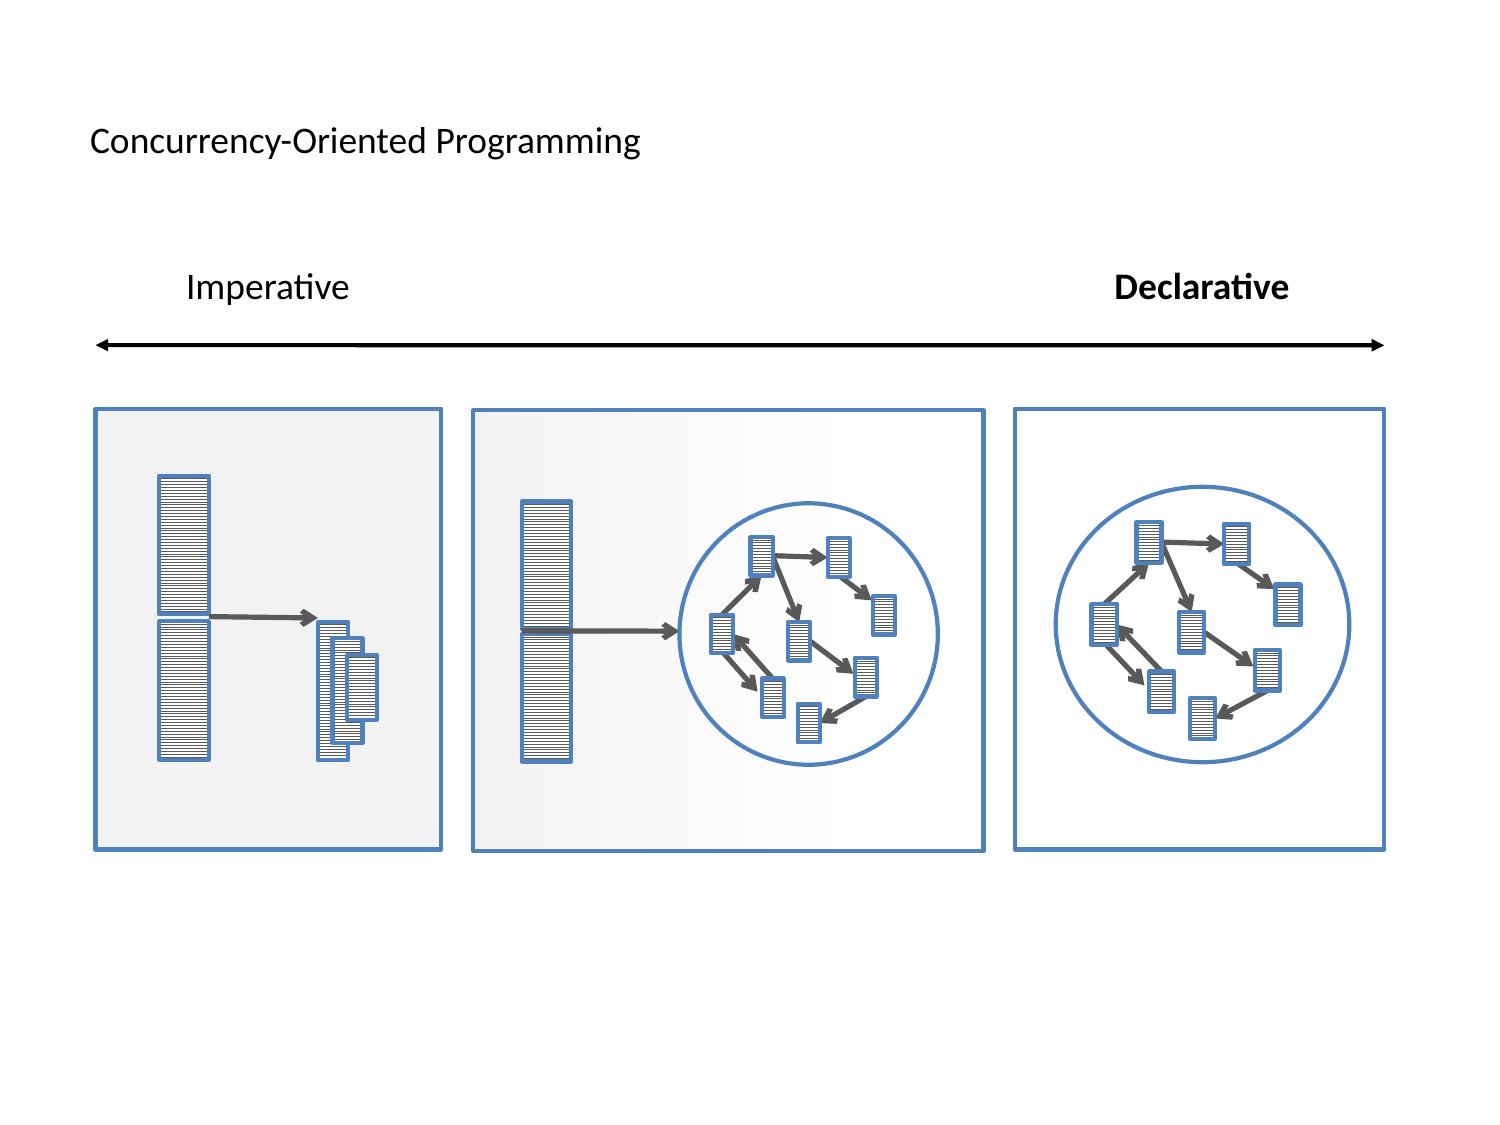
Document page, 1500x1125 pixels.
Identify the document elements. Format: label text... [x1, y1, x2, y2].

text_box [93, 407, 443, 852]
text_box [521, 501, 939, 765]
text_box Imperative [171, 254, 366, 314]
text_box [158, 475, 378, 761]
text_box [1013, 407, 1386, 852]
text_box Declarative [1099, 254, 1305, 314]
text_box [1055, 486, 1350, 763]
text_box [471, 408, 986, 853]
title Concurrency-Oriented Programming [75, 45, 1425, 233]
